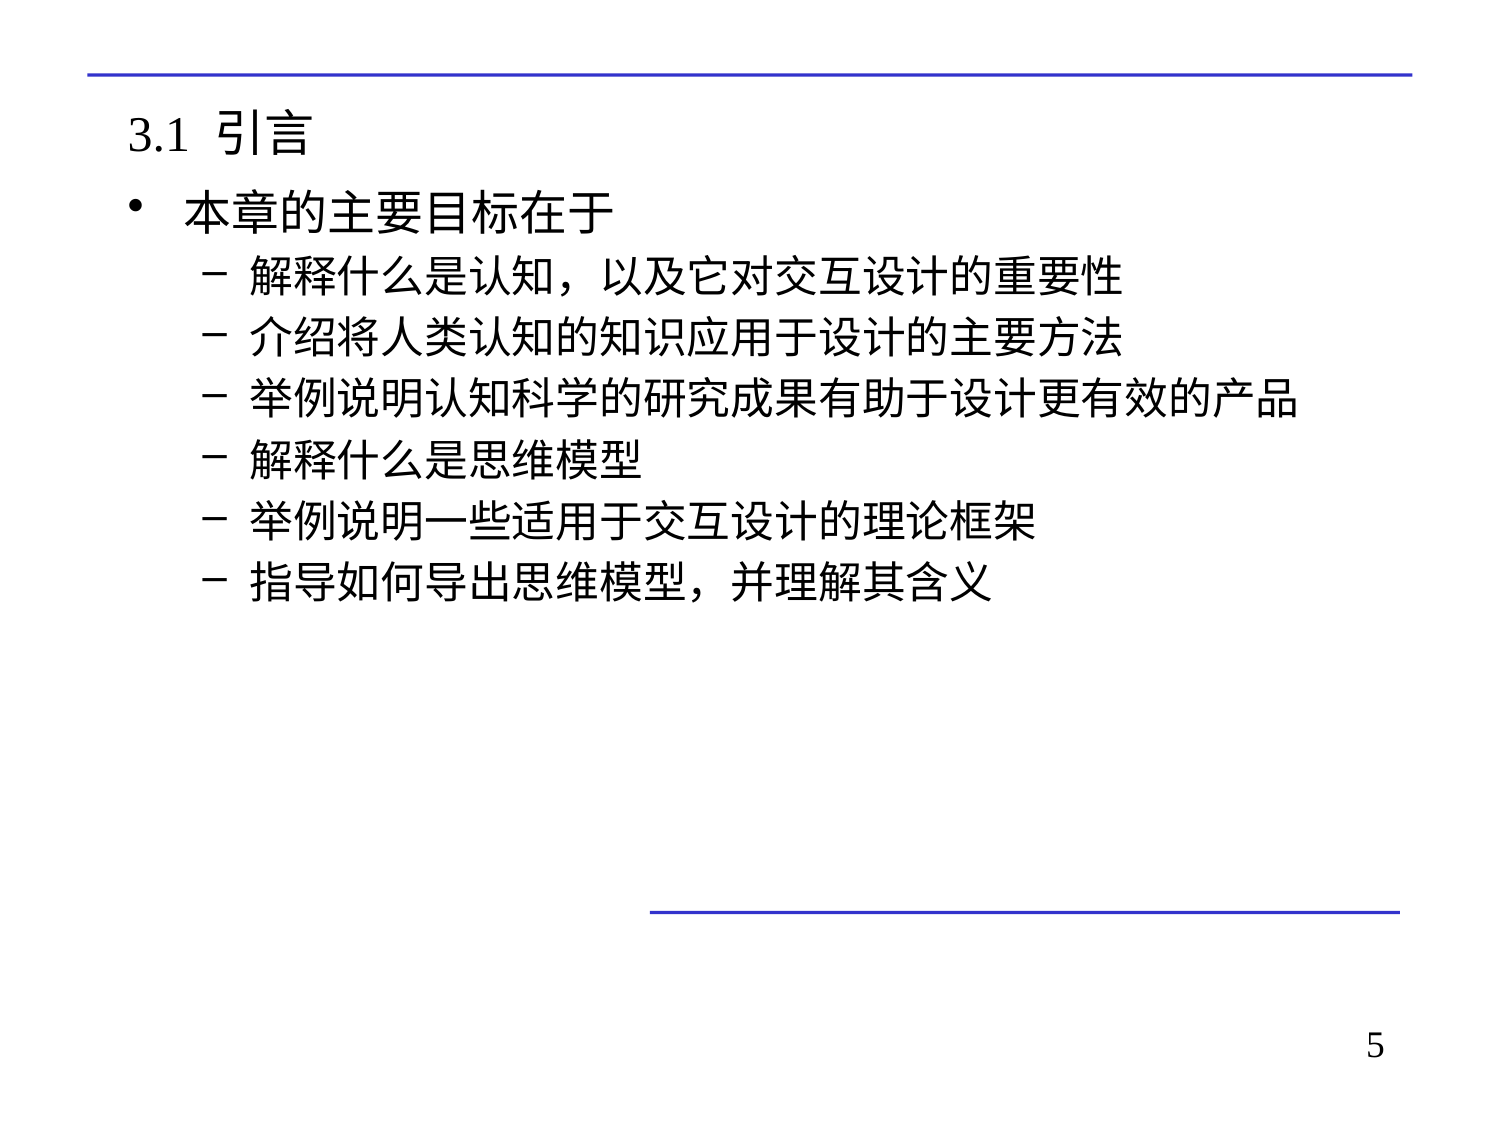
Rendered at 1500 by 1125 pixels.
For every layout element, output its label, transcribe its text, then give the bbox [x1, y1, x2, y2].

title 3.1 引言 [112, 87, 1388, 174]
list 本章的主要目标在于 解释什么是认知，以及它对交互设计的重要性 介绍将人类认知的知识应用于设计的主要方法 举例说明认知科学的研究成果有助于设计更有效的产品 解释什么是思维模型 举例说明一些适用于交互设计的理论框架 指导如何导出思维模型，并理解其含义 [112, 174, 1388, 900]
slide_number 5 [1087, 1012, 1401, 1088]
